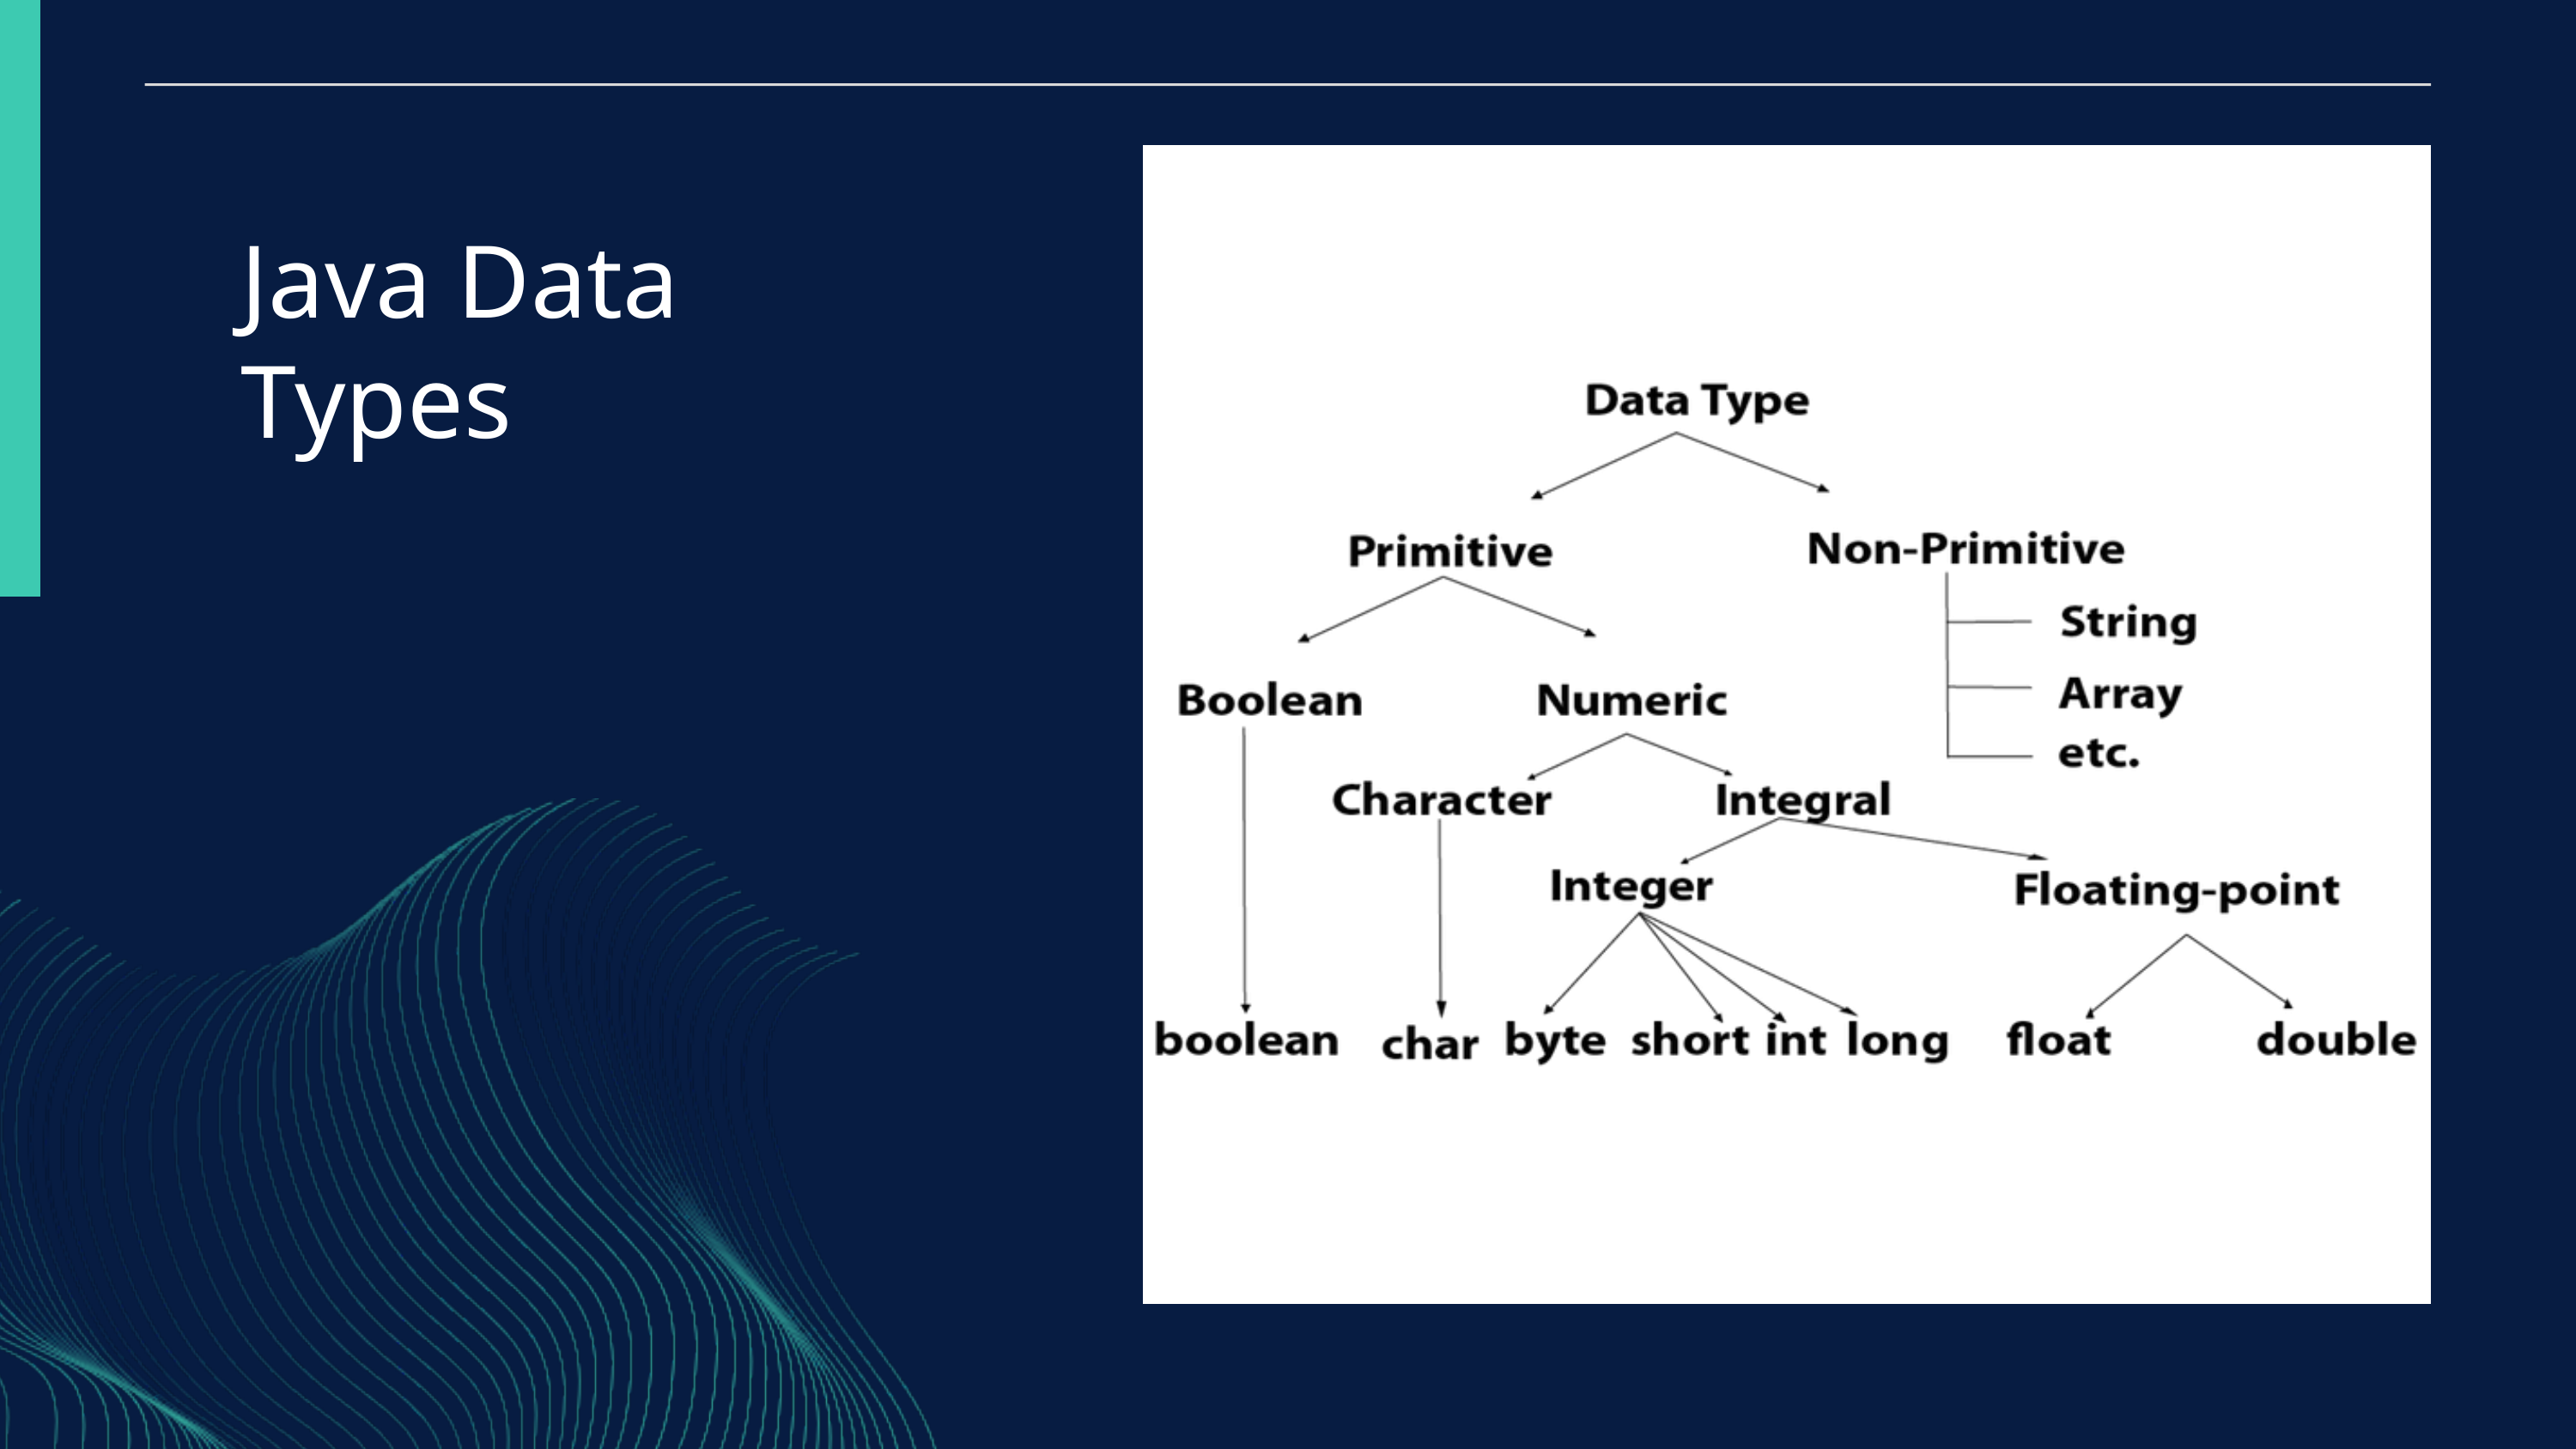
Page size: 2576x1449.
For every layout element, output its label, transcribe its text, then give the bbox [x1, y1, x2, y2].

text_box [0, 277, 319, 319]
text_box [0, 798, 943, 1449]
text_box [1142, 144, 2432, 1304]
text_box Java Data Types [240, 217, 752, 458]
